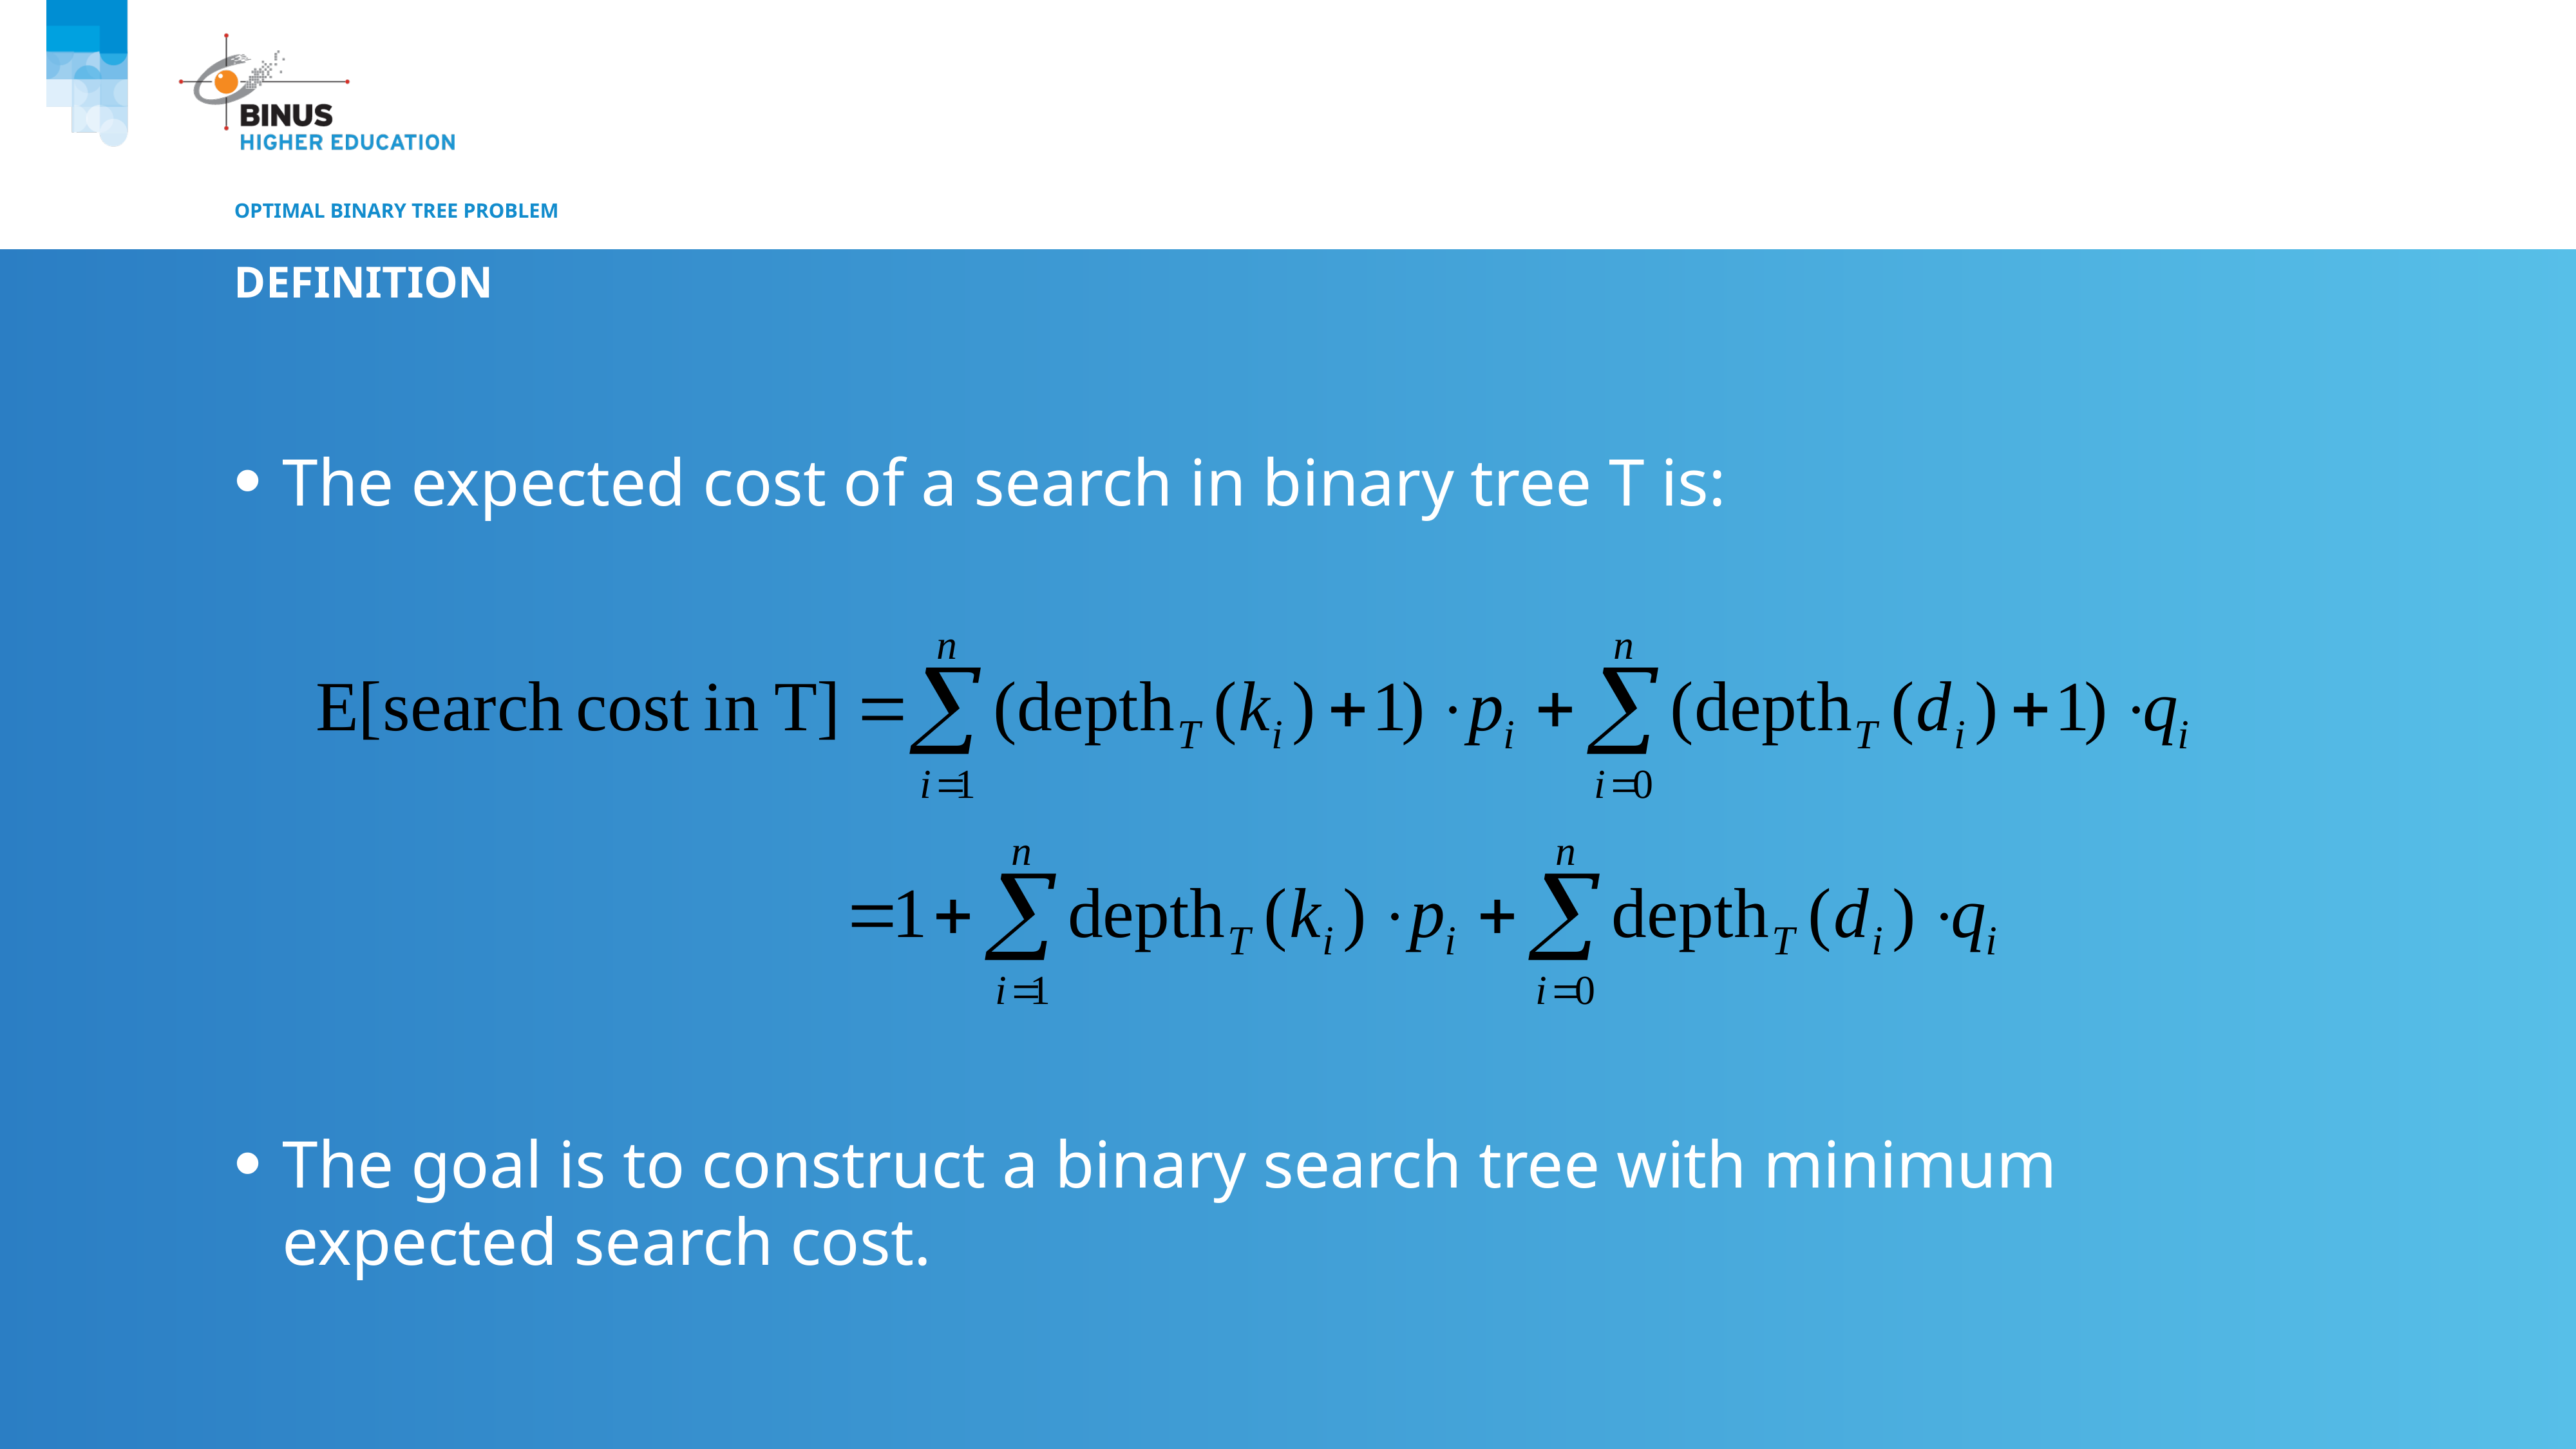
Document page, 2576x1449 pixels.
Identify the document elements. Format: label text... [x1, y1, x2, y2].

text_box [305, 610, 2204, 1023]
list The expected cost of a search in binary tree T is: The goal is to construct a binary search tree with minimum expected search cost. [228, 435, 2349, 1337]
title Optimal binary tree problem [228, 197, 1784, 252]
picture [46, 0, 455, 154]
list Definition [228, 255, 1262, 341]
